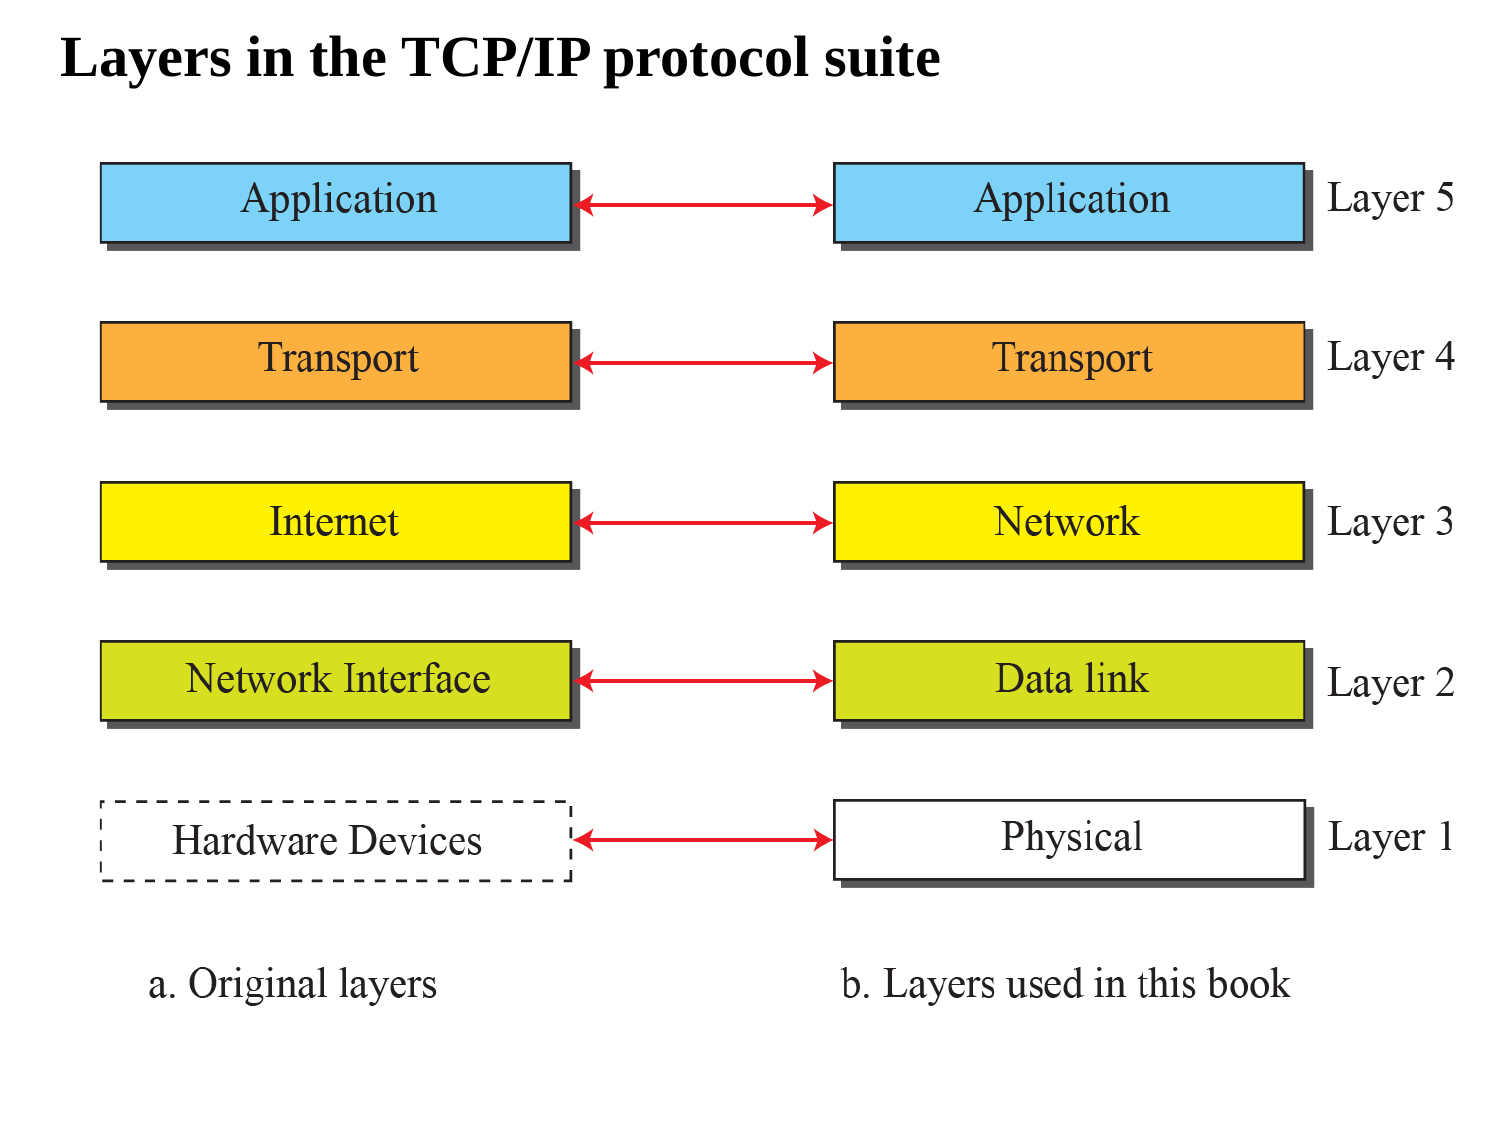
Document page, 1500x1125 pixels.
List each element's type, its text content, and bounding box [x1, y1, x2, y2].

title Layers in the TCP/IP protocol suite [58, 16, 1363, 207]
text_box [149, 967, 1291, 1006]
text_box [99, 799, 1452, 888]
text_box [99, 321, 1455, 410]
text_box [99, 640, 1454, 729]
text_box [99, 481, 1452, 570]
text_box [99, 162, 1453, 251]
